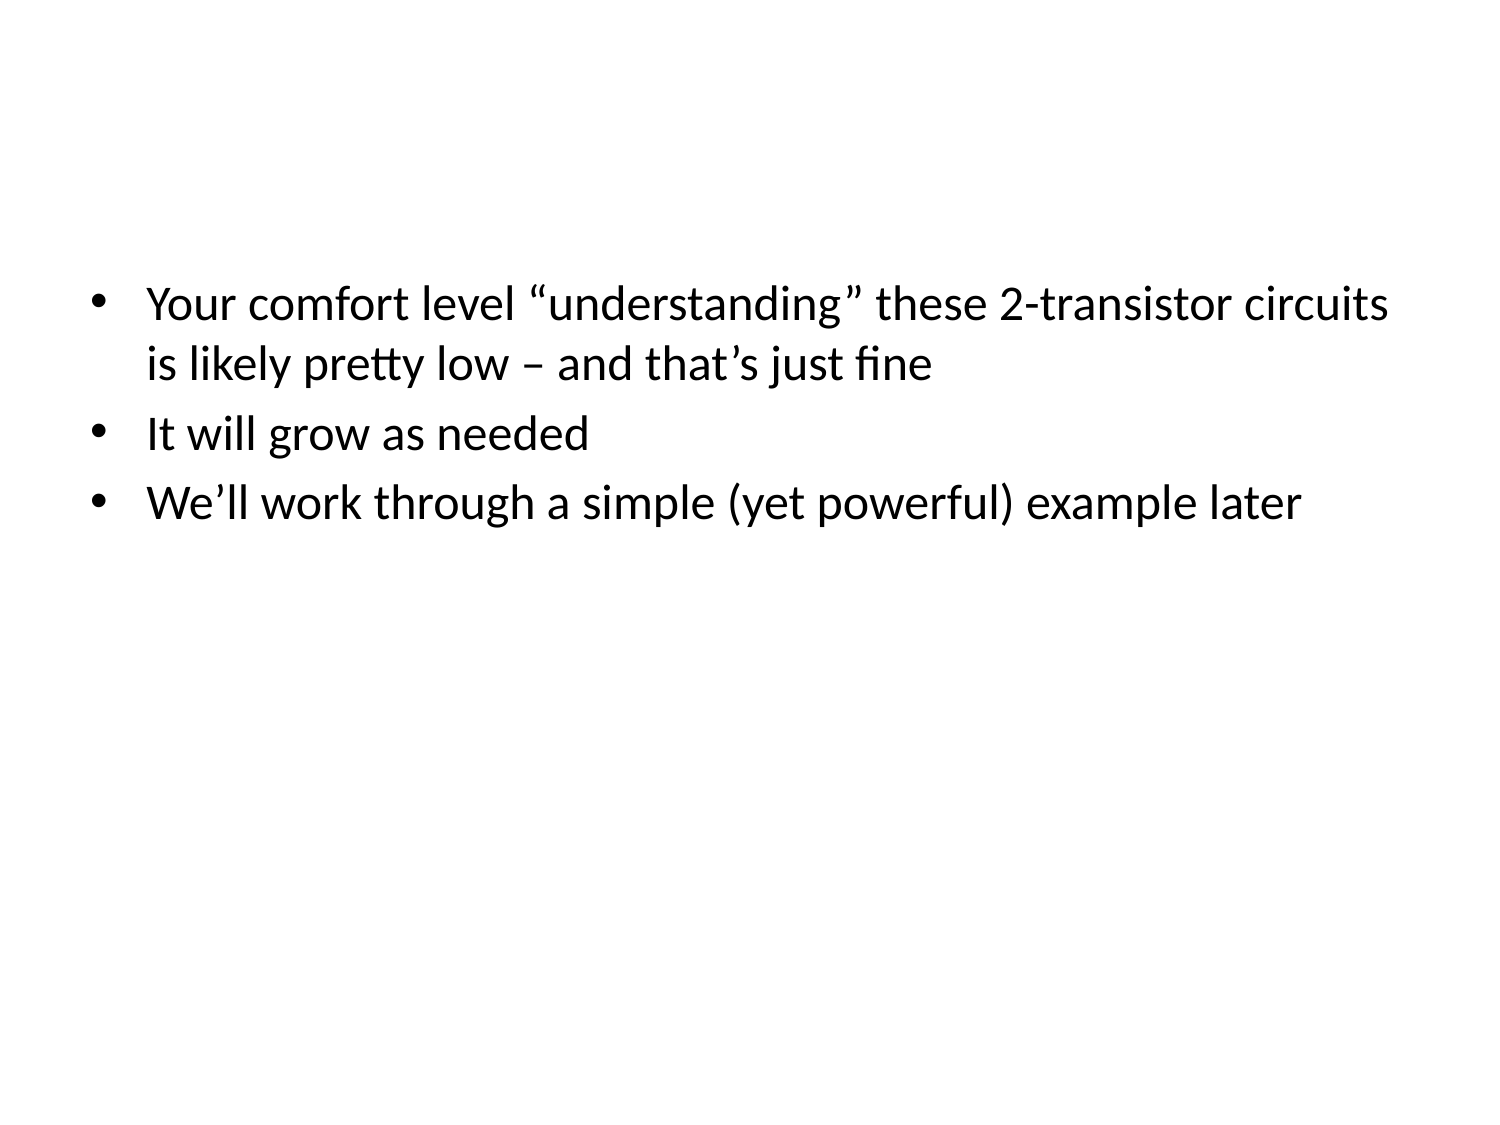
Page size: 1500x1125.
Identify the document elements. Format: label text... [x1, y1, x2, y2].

list Your comfort level “understanding” these 2-transistor circuits is likely pretty low – and that’s just fine It will grow as needed We’ll work through a simple (yet powerful) example later [74, 262, 1426, 1006]
